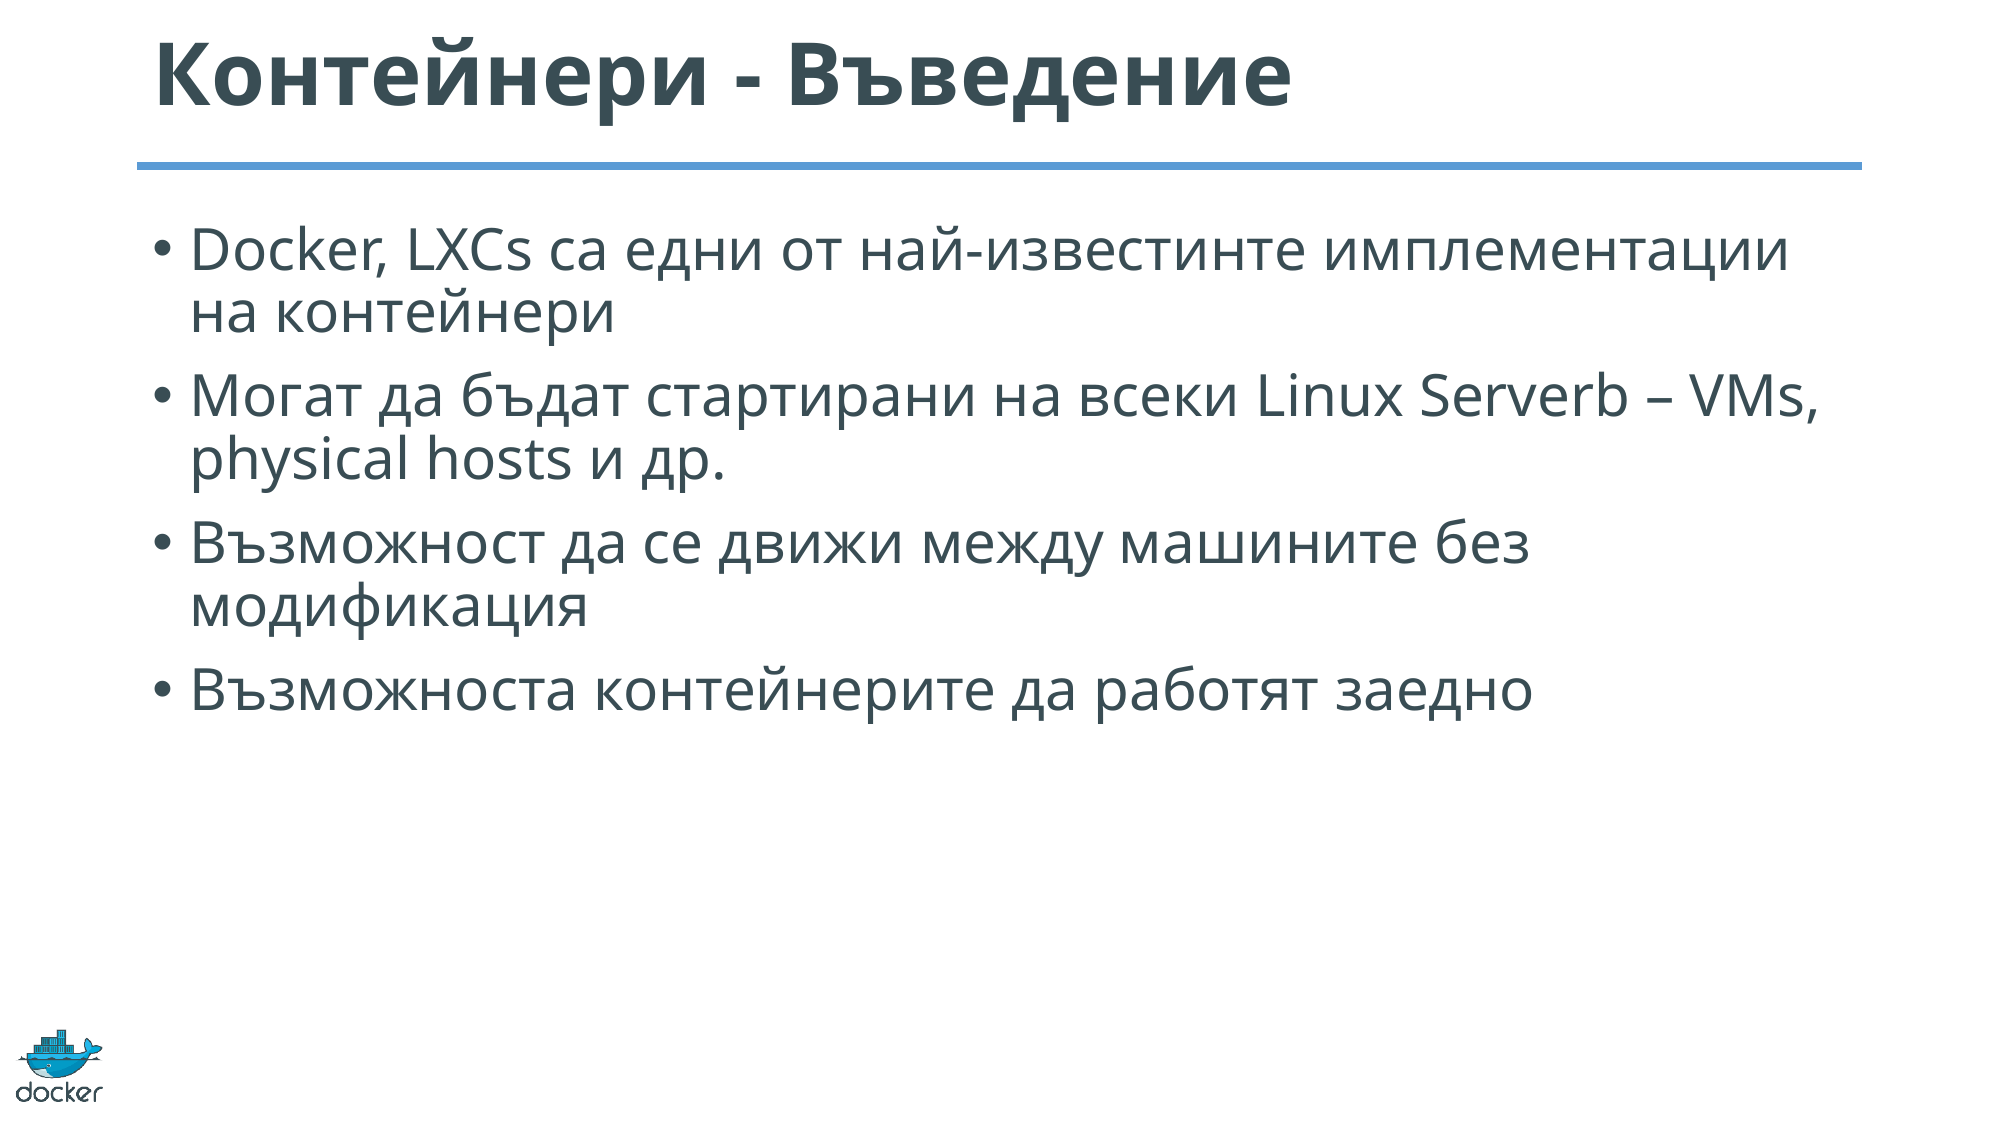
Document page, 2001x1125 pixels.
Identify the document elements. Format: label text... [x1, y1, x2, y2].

picture [0, 1010, 131, 1121]
list Docker, LXCs са едни от най-известинте имплементации на контейнери Могат да бъдат стартирани на всеки Linux Serverb – VMs, physical hosts и др. Възможност да се движи между машините без модификация Възможноста контейнерите да работят заедно [137, 212, 1863, 1018]
title Контейнери - Въведение [137, 22, 1863, 133]
